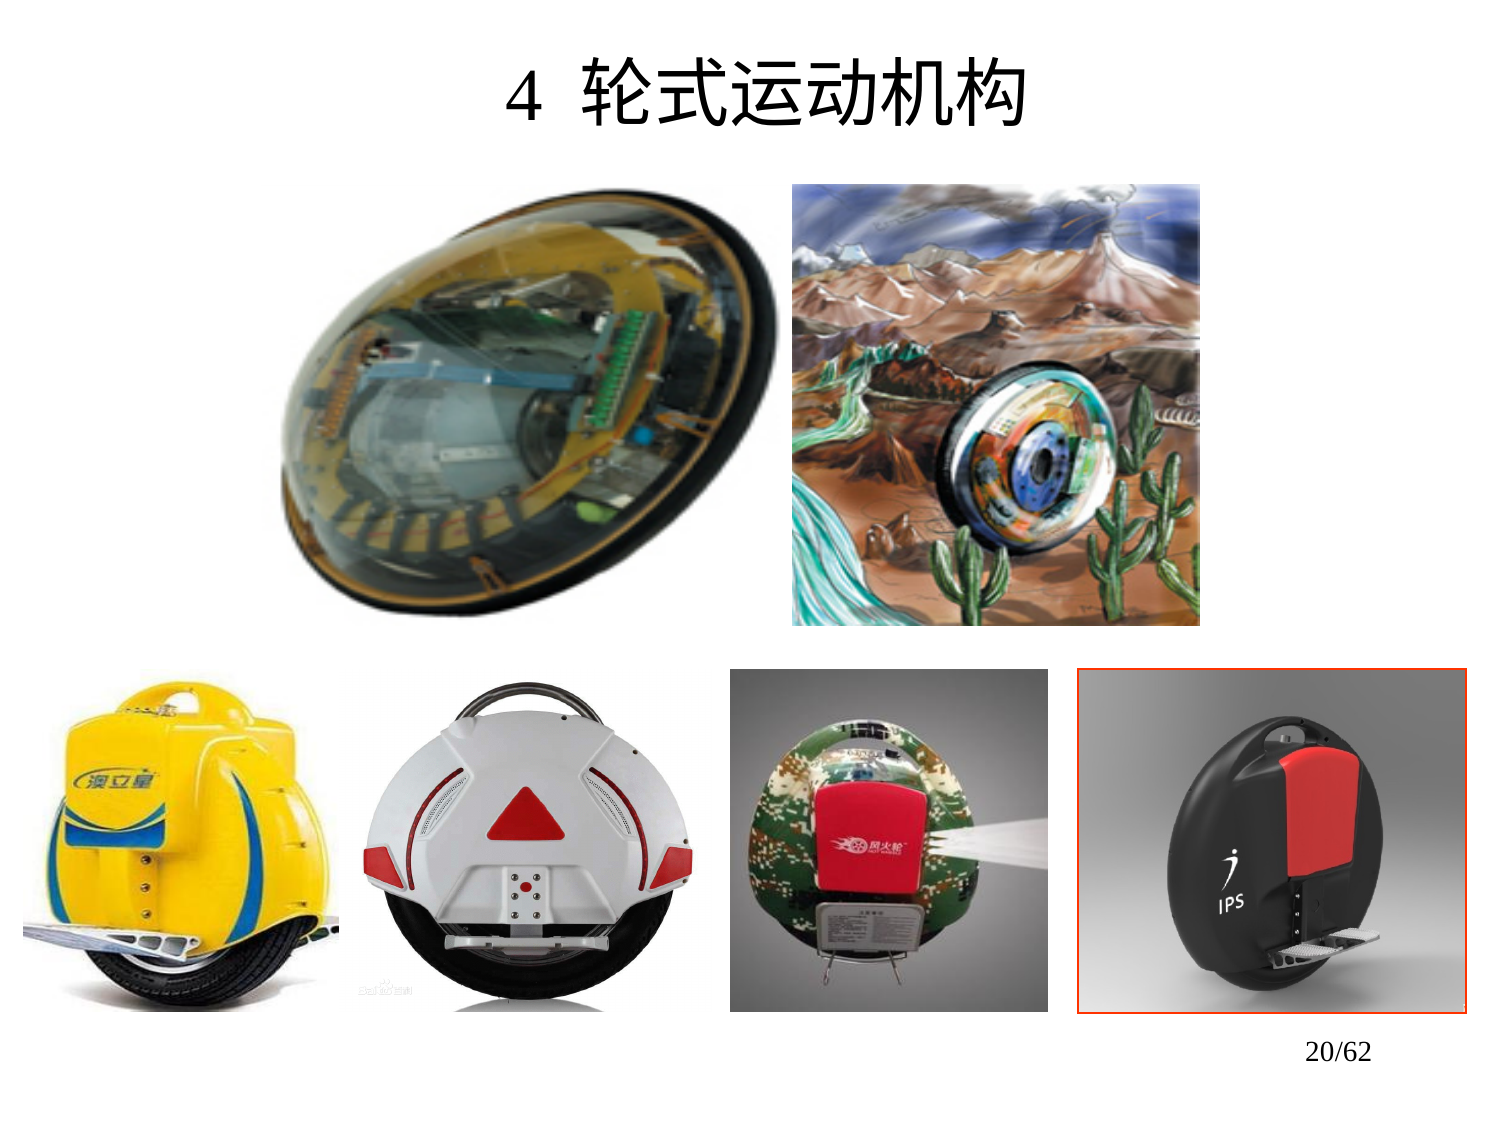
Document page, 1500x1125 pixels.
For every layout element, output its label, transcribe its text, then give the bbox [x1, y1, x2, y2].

picture [22, 669, 712, 1013]
title 4 轮式运动机构 [64, 42, 1471, 138]
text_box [260, 184, 1200, 626]
picture [1078, 669, 1466, 1013]
picture [729, 669, 1049, 1013]
slide_number 20/62 [1074, 1025, 1388, 1100]
